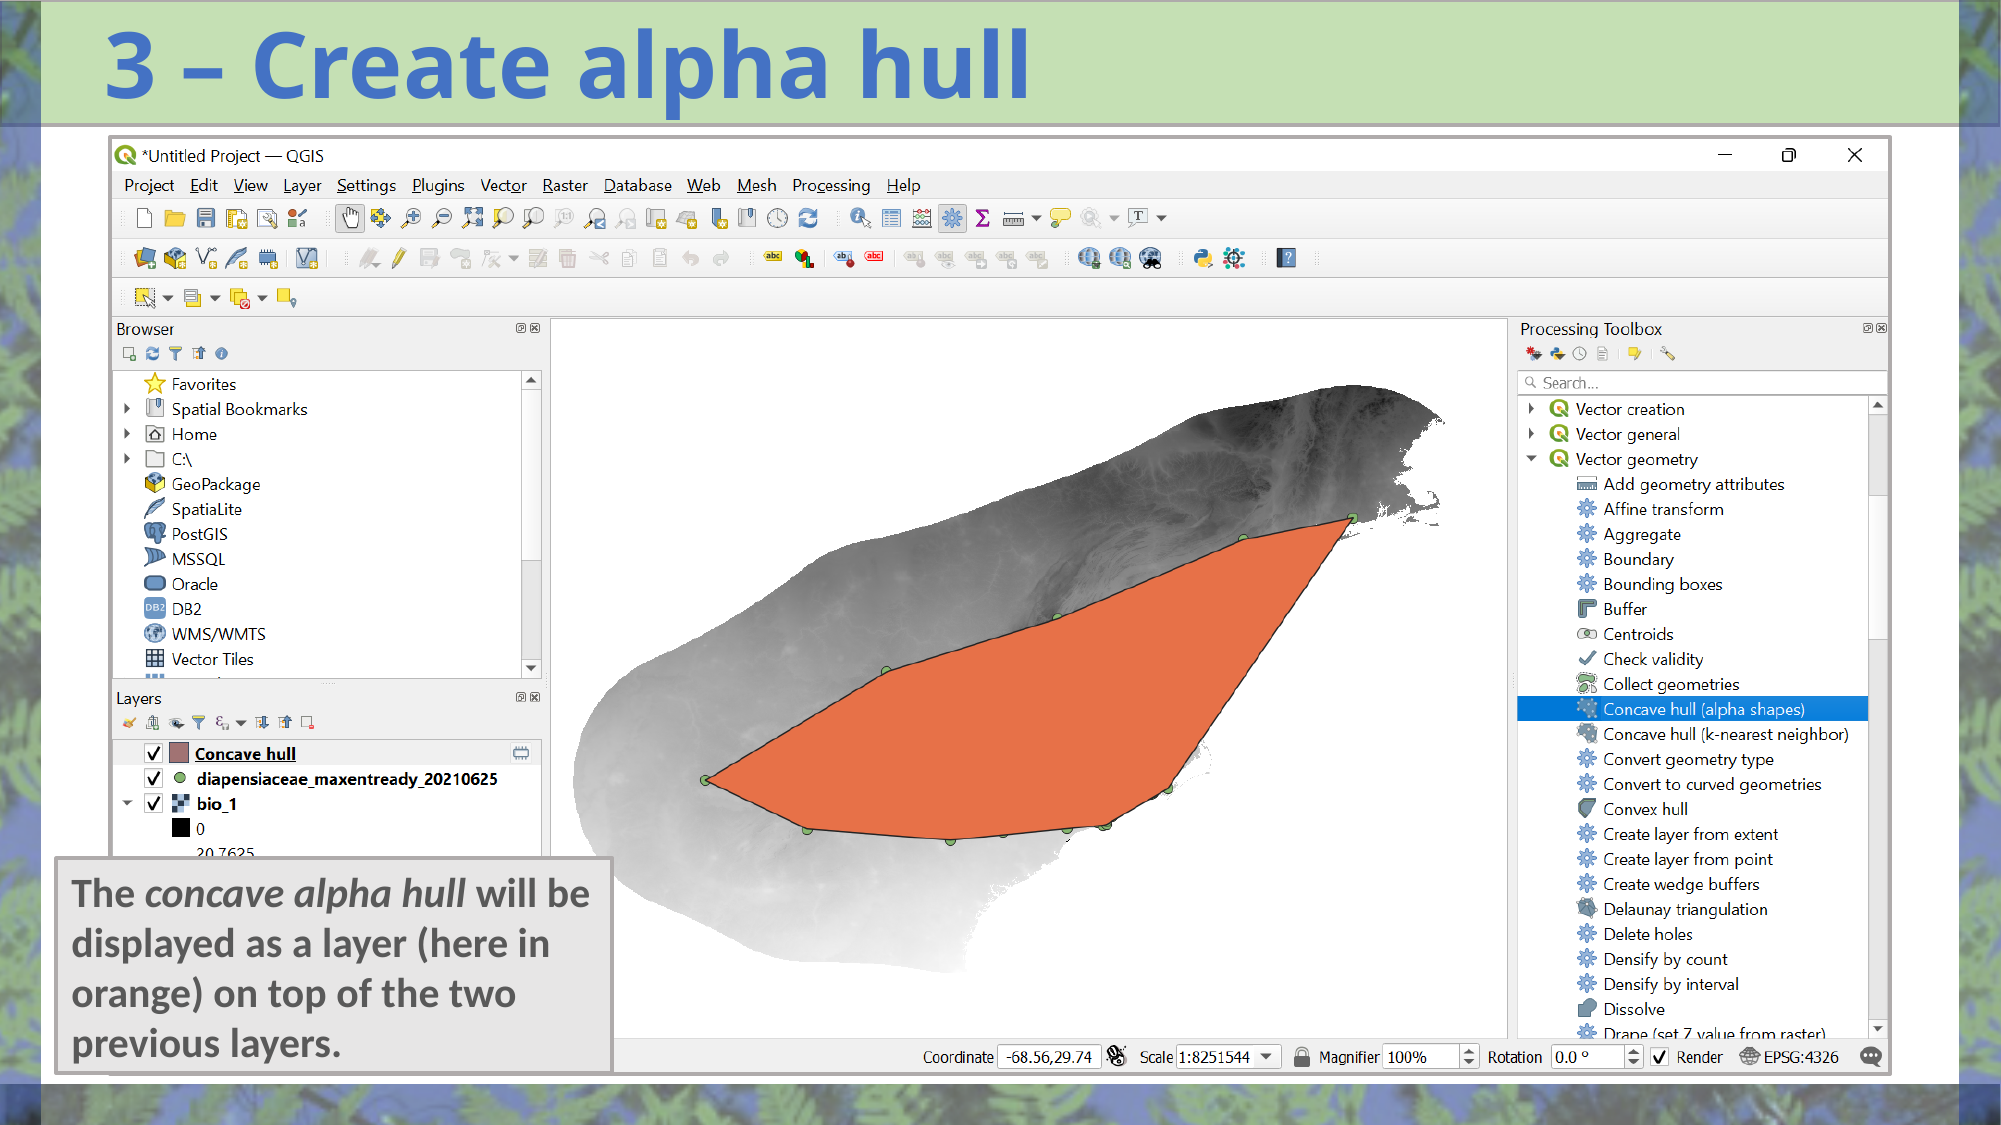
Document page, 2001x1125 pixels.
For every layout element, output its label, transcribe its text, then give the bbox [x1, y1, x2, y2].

picture [0, 1084, 2000, 1125]
text_box The concave alpha hull will be displayed as a layer (here in orange) on top of the two previous layers. [56, 858, 613, 1074]
picture [0, 139, 2000, 1072]
text_box 3 – Create alpha hull [0, 0, 1959, 125]
